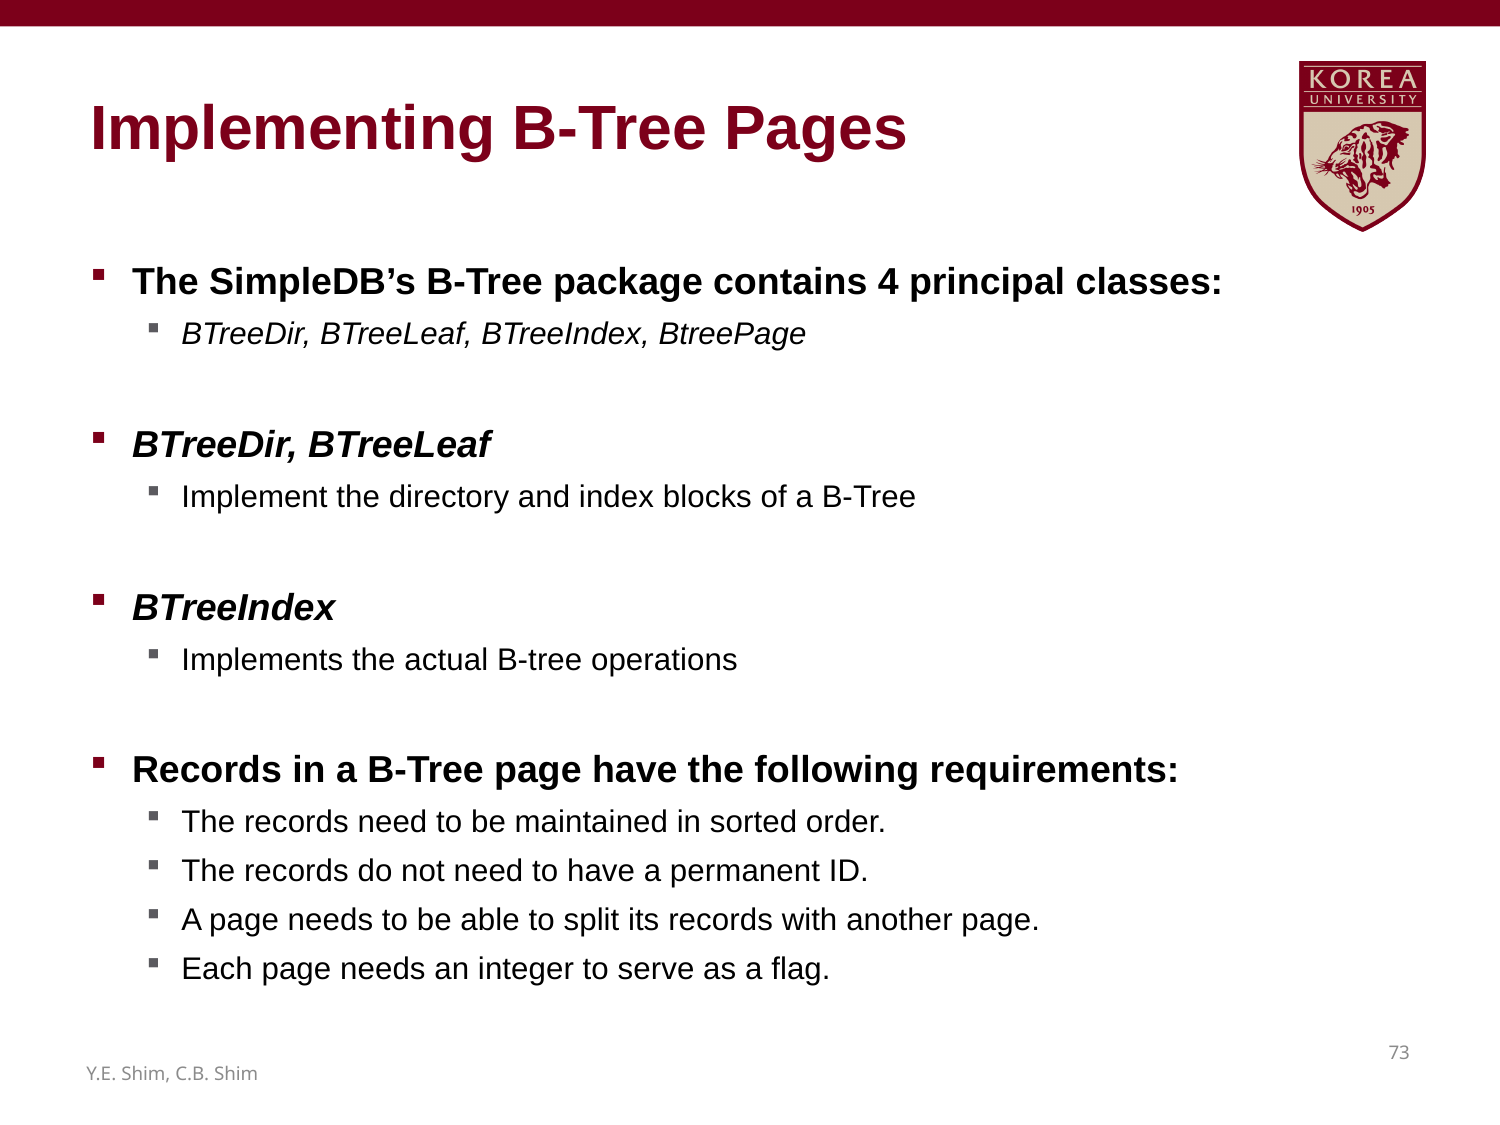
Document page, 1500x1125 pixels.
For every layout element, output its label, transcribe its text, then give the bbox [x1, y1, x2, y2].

slide_number 72 [1074, 1023, 1425, 1084]
picture [1299, 61, 1426, 232]
list The SimpleDB’s B-Tree package contains 4 principal classes: BTreeDir, BTreeLeaf, BTreeIndex, BtreePage BTreeDir, BTreeLeaf Implement the directory and index blocks of a B-Tree BTreeIndex Implements the actual B-tree operations Records in a B-Tree page have the following requirements: The records need to be maintained in sorted order. The records do not need to have a permanent ID. A page needs to be able to split its records with another page. Each page needs an integer to serve as a flag. [75, 243, 1425, 986]
title Implementing B-Tree Pages [75, 30, 1425, 219]
